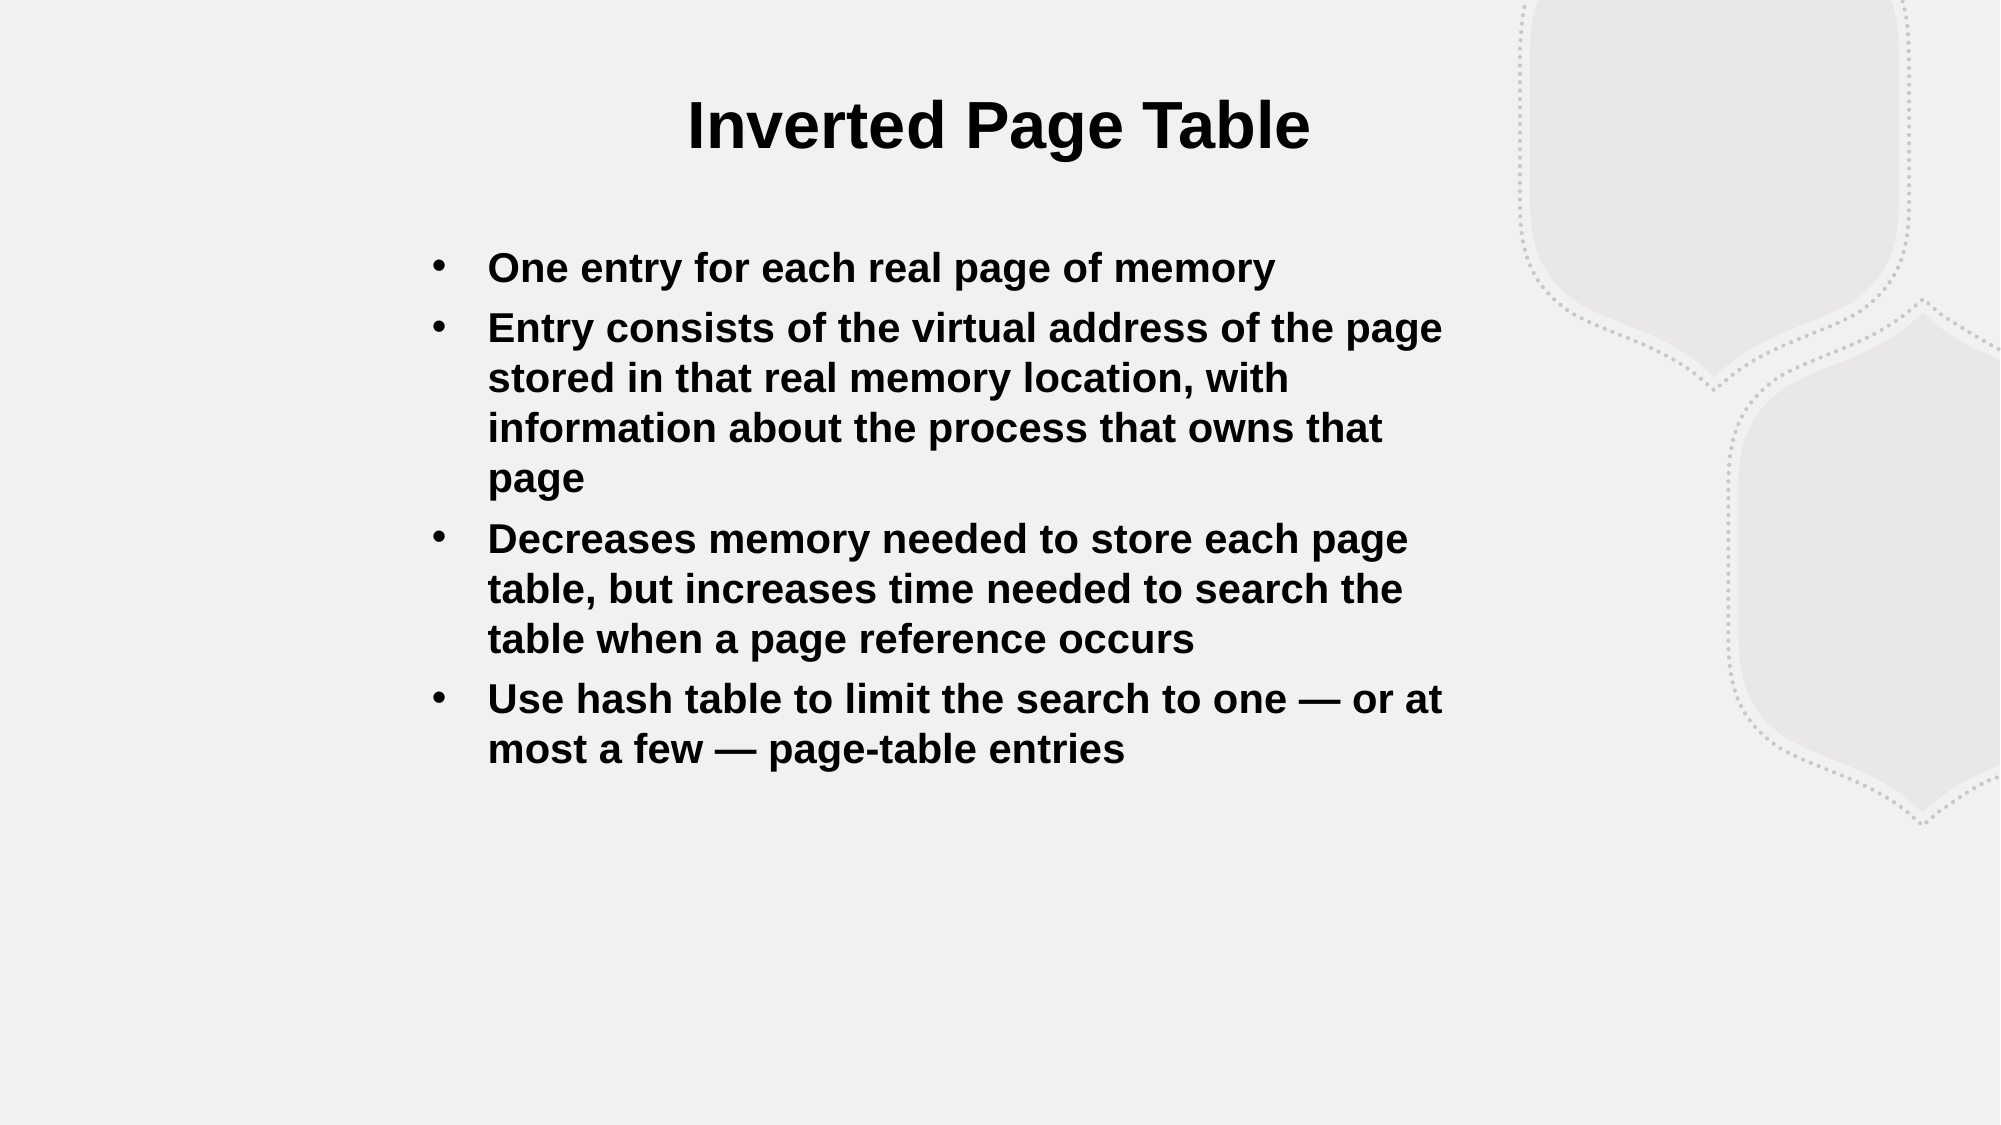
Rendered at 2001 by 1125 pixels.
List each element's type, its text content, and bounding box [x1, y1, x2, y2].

text_box One entry for each real page of memory Entry consists of the virtual address of the page stored in that real memory location, with information about the process that owns that page Decreases memory needed to store each page table, but increases time needed to search the table when a page reference occurs Use hash table to limit the search to one — or at most a few — page-table entries [417, 233, 1487, 1020]
text_box Inverted Page Table [362, 28, 1638, 216]
